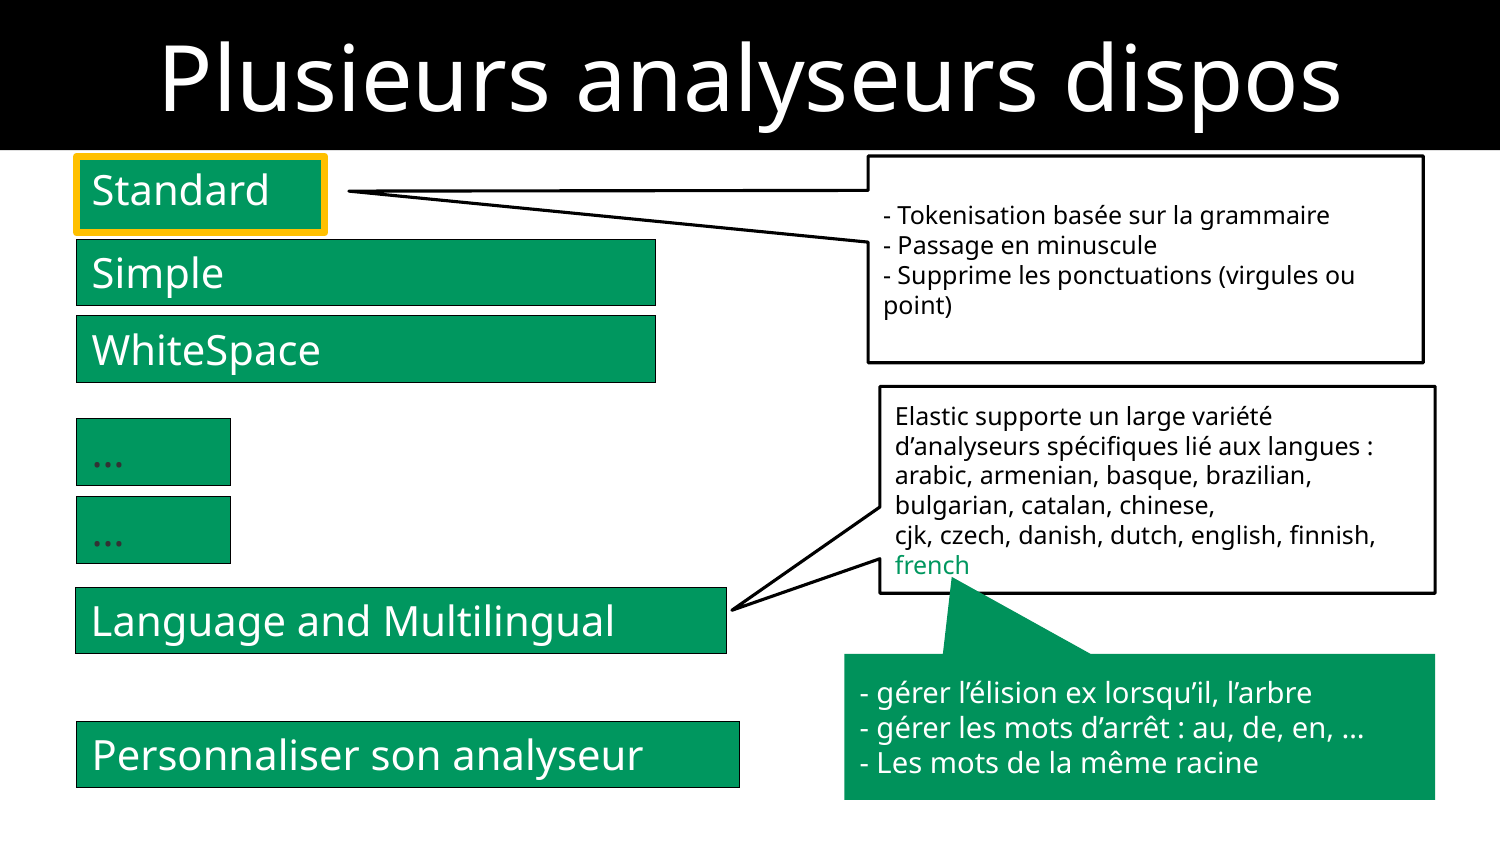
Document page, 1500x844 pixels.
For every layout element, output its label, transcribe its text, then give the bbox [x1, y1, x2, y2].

text_box Elastic supporte un large variété d’analyseurs spécifiques lié aux langues : arabic, armenian, basque, brazilian, bulgarian, catalan, chinese, cjk, czech, danish, dutch, english, finnish, french [730, 384, 1438, 613]
text_box … [76, 418, 231, 486]
text_box Standard [76, 156, 325, 233]
text_box Plusieurs analyseurs dispos [0, 0, 1500, 152]
text_box Language and Multilingual [75, 587, 727, 654]
text_box - Tokenisation basée sur la grammaire - Passage en minuscule - Supprime les ponctuations (virgules ou point) [346, 153, 1426, 365]
text_box … [76, 496, 231, 564]
text_box WhiteSpace [76, 315, 656, 383]
text_box - gérer l’élision ex lorsqu’il, l’arbre - gérer les mots d’arrêt : au, de, en, … - Les mots de la même racine [842, 574, 1438, 802]
text_box Simple [76, 239, 656, 306]
text_box Personnaliser son analyseur [76, 721, 740, 788]
